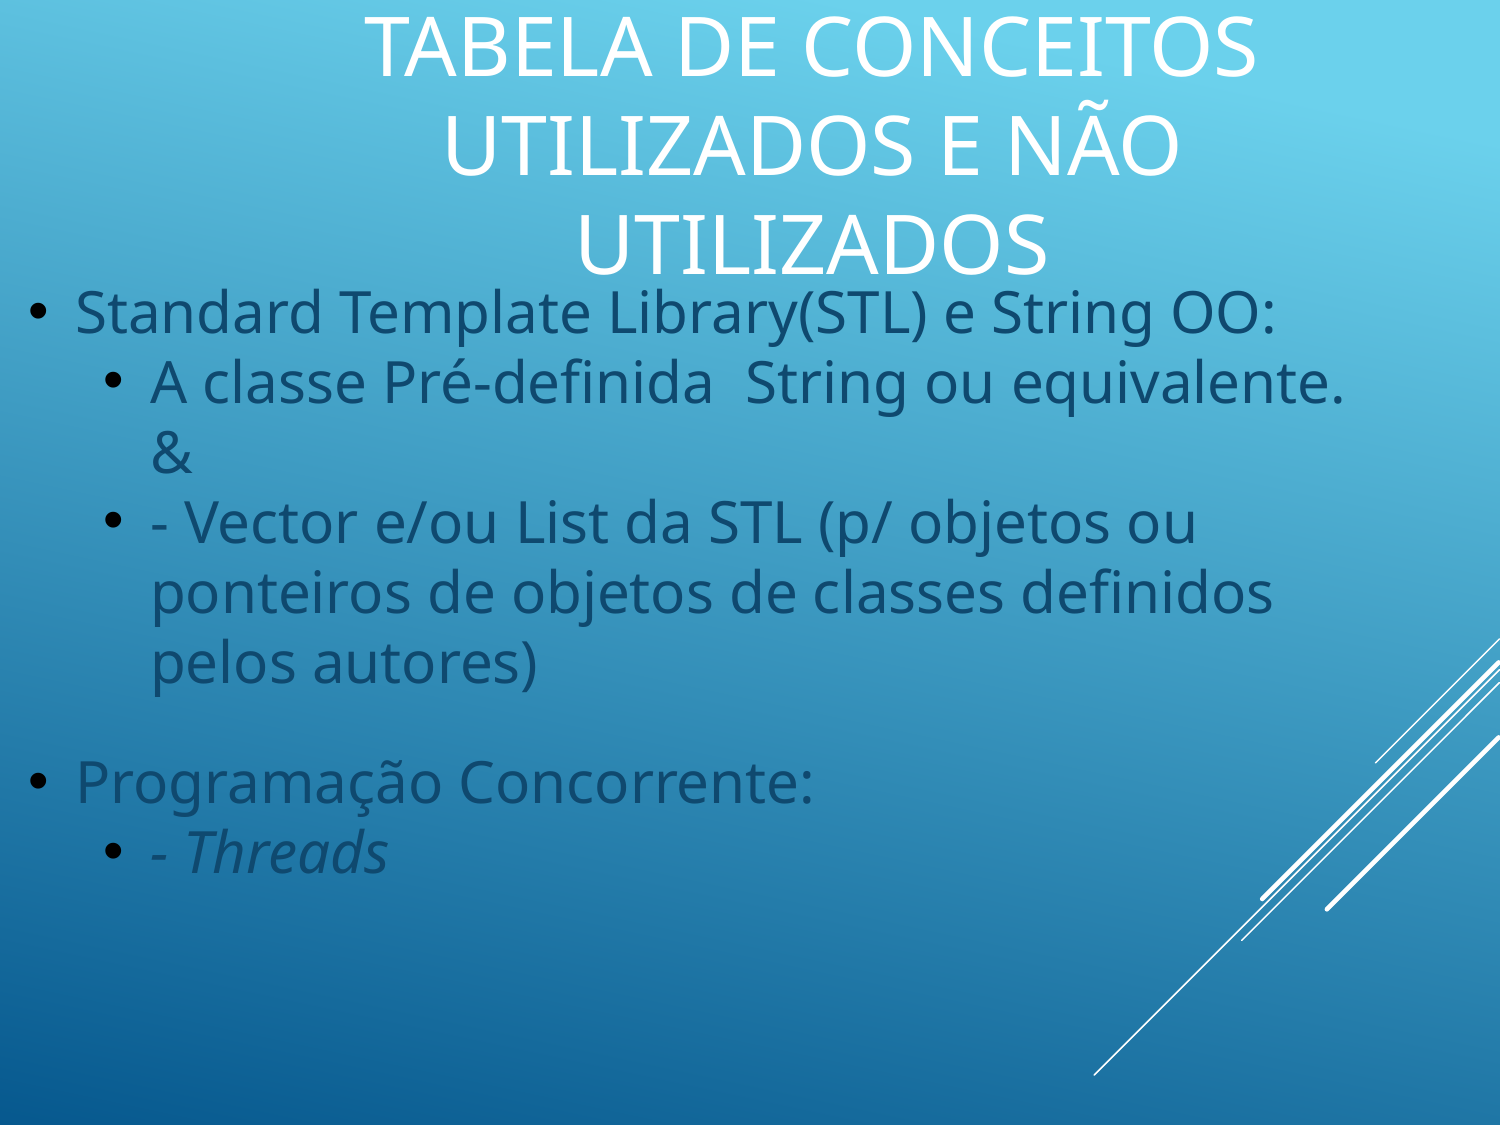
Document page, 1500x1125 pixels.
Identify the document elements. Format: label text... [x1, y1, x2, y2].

title Tabela de conceitos utilizados e não utilizados [274, 17, 1350, 267]
list Standard Template Library(STL) e String OO: A classe Pré-definida String ou equivalente. & - Vector e/ou List da STL (p/ objetos ou ponteiros de objetos de classes definidos pelos autores) Programação Concorrente: - Threads [13, 267, 1384, 886]
